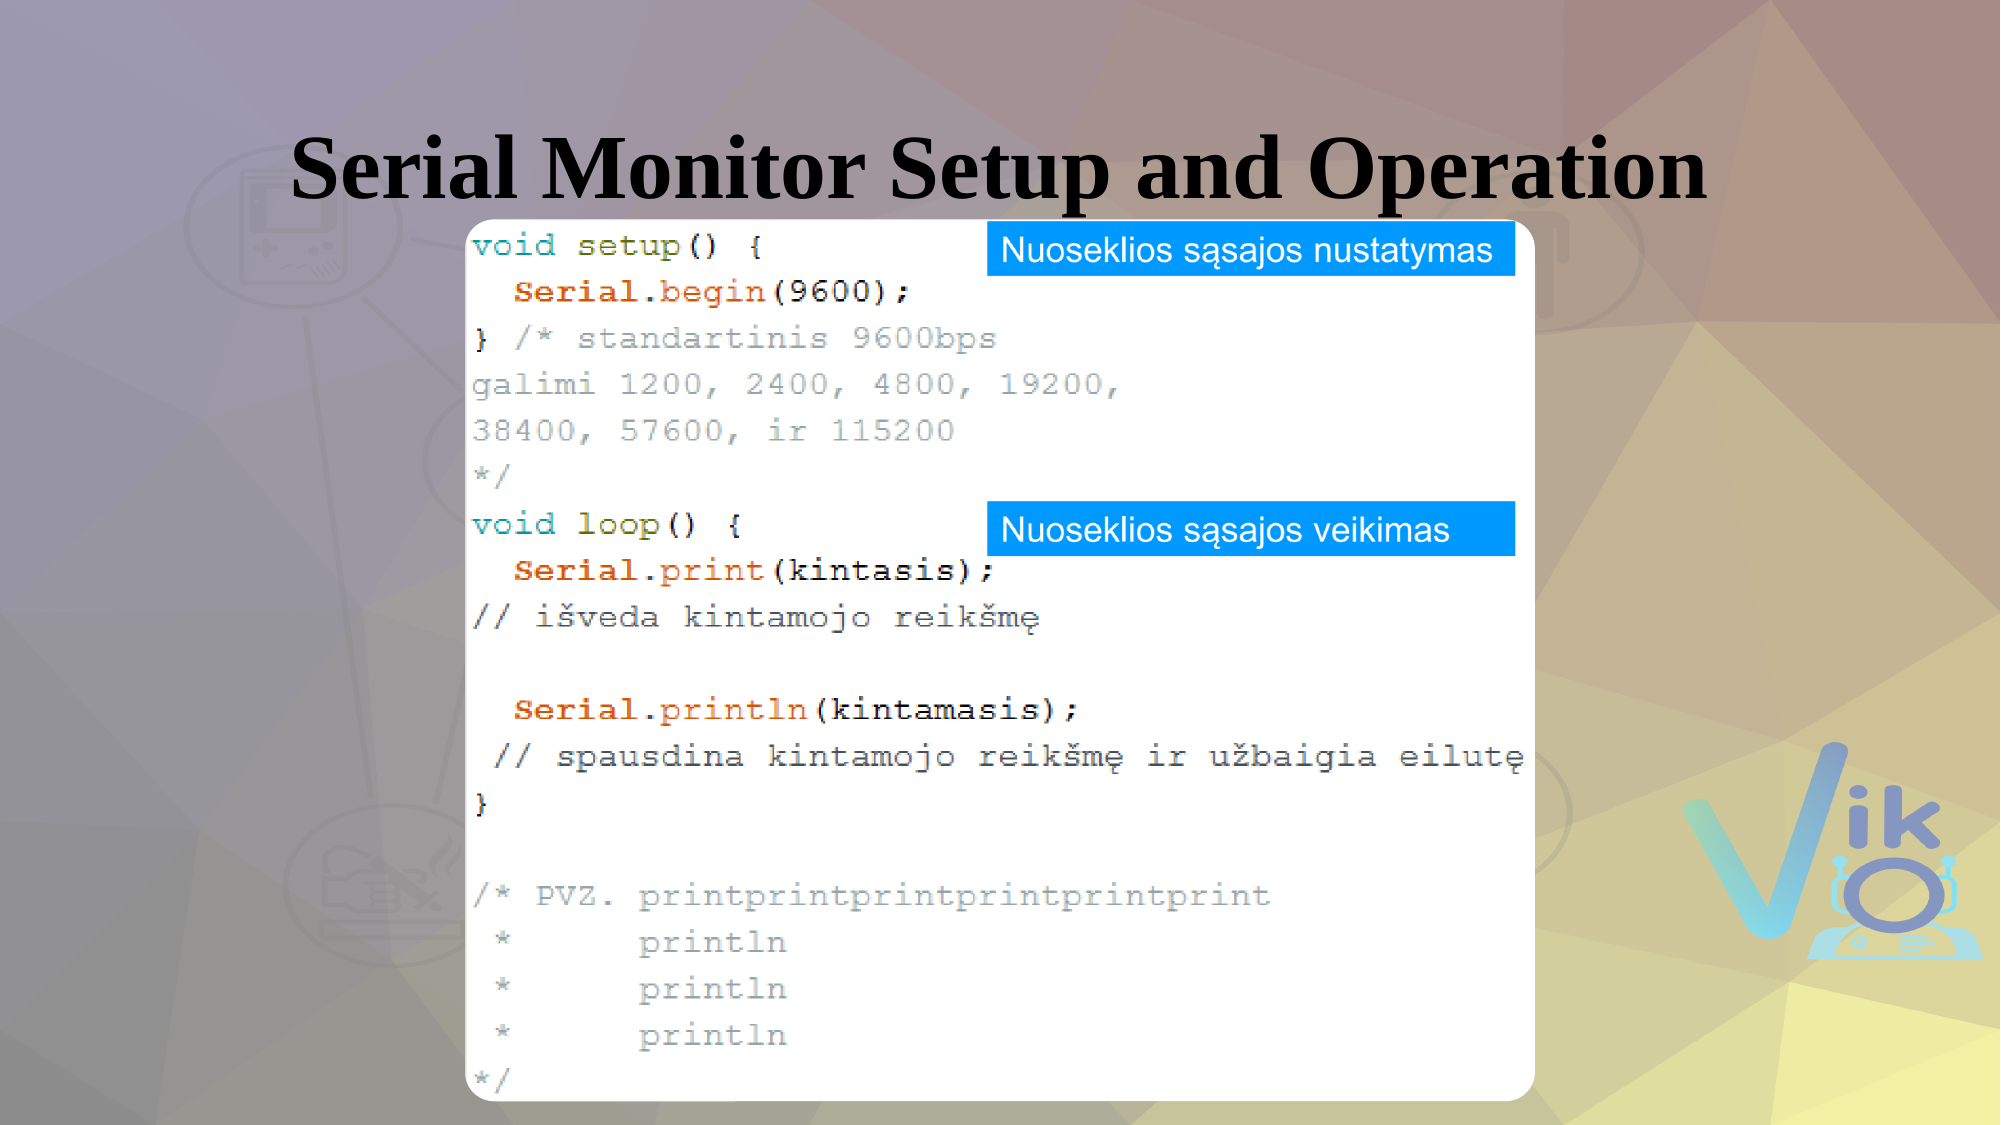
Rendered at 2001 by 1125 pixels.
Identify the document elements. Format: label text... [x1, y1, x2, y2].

picture [464, 219, 1535, 1102]
title Serial Monitor Setup and Operation [137, 59, 1863, 278]
